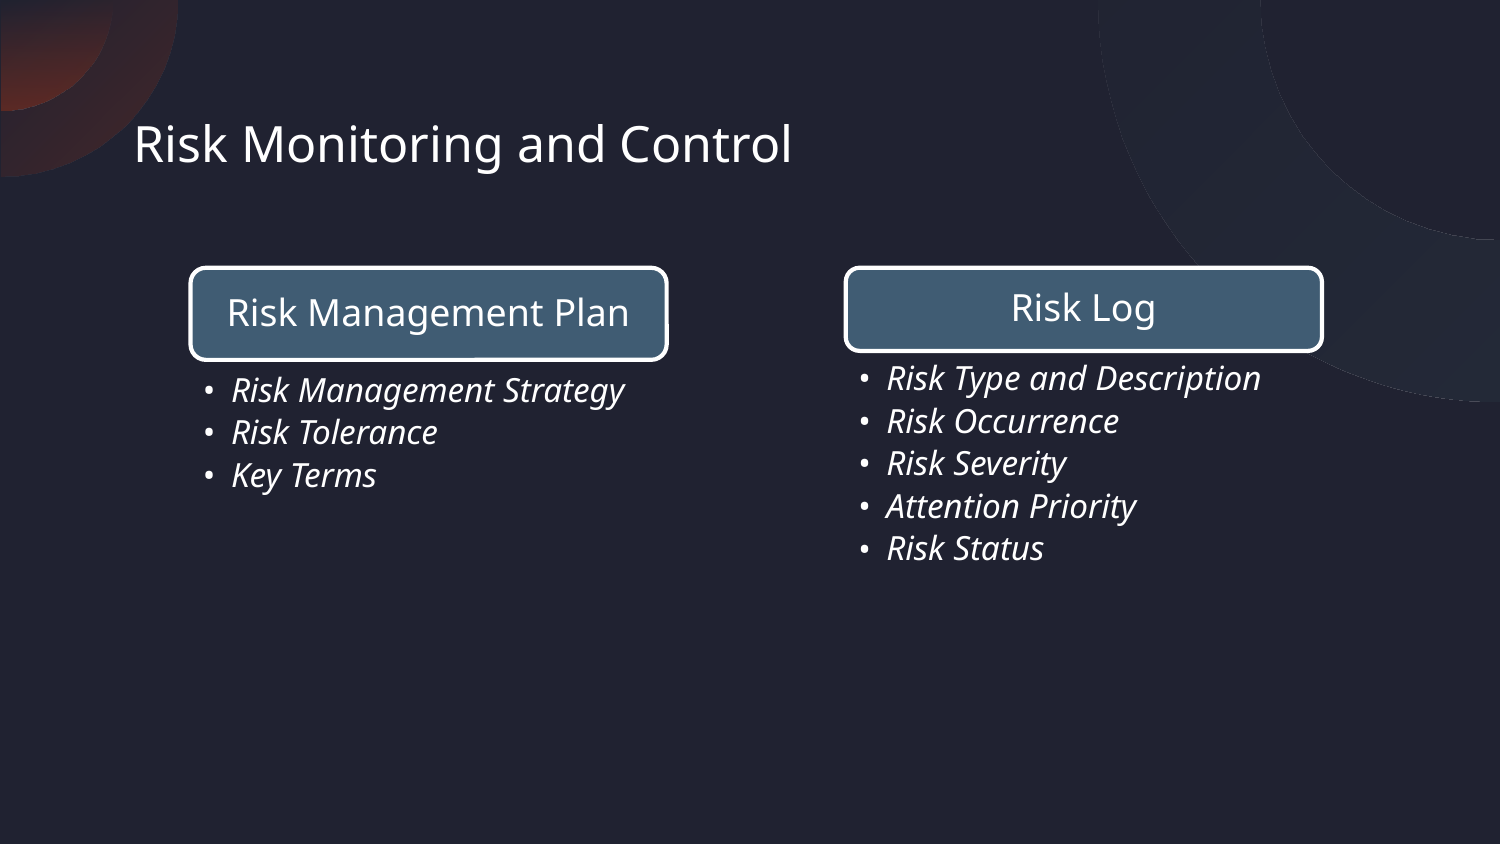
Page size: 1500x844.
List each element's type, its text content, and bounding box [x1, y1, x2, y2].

title Risk Monitoring and Control [118, 97, 1390, 192]
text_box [177, 267, 686, 498]
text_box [833, 267, 1323, 573]
